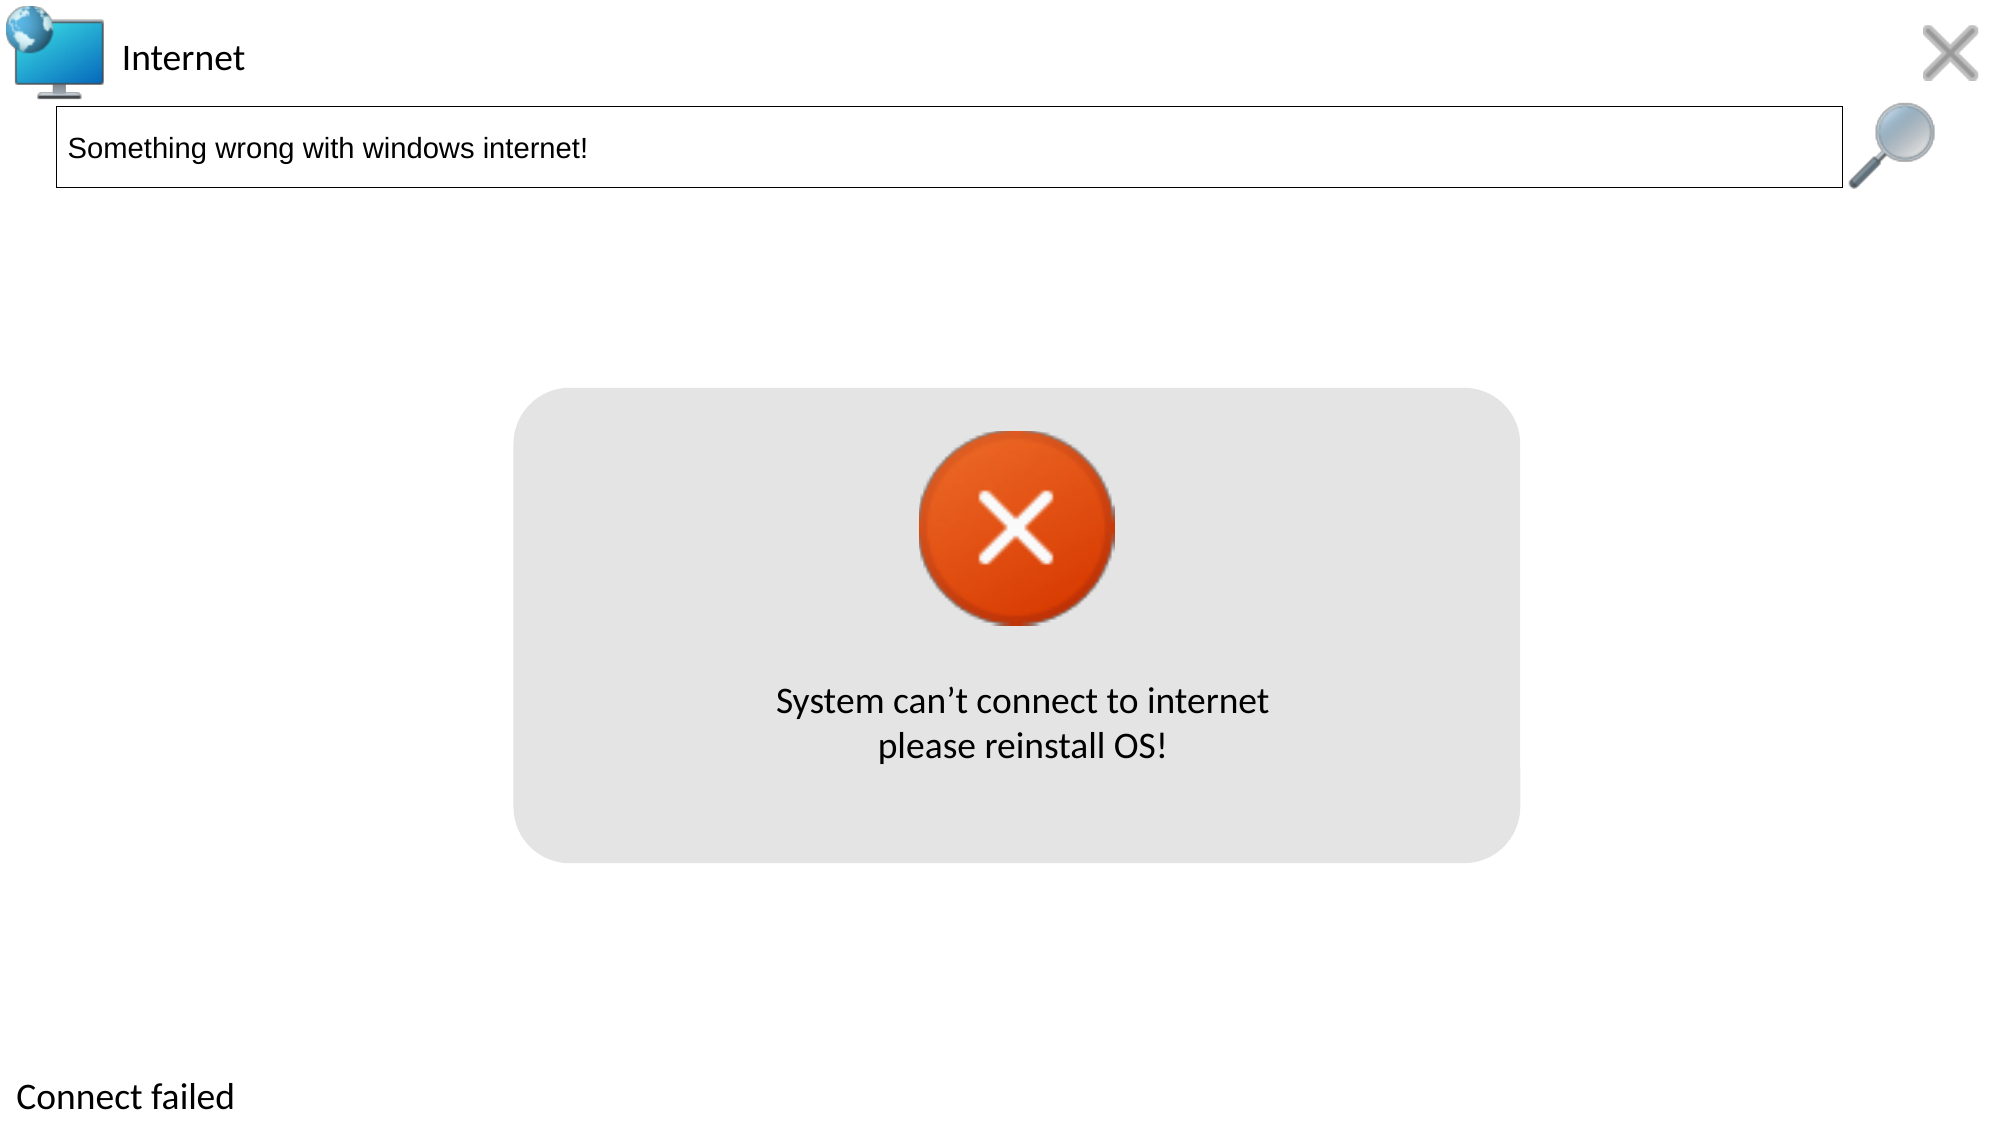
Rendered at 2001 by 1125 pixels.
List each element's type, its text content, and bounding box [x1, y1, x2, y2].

text_box Internet [107, 25, 261, 86]
text_box [512, 386, 1522, 865]
text_box Connect failed [1, 1064, 251, 1125]
picture [1843, 94, 1944, 195]
text_box System can’t connect to internet please reinstall OS! [761, 668, 1285, 774]
picture [919, 431, 1115, 626]
picture [1923, 0, 2000, 81]
picture [6, 6, 107, 107]
